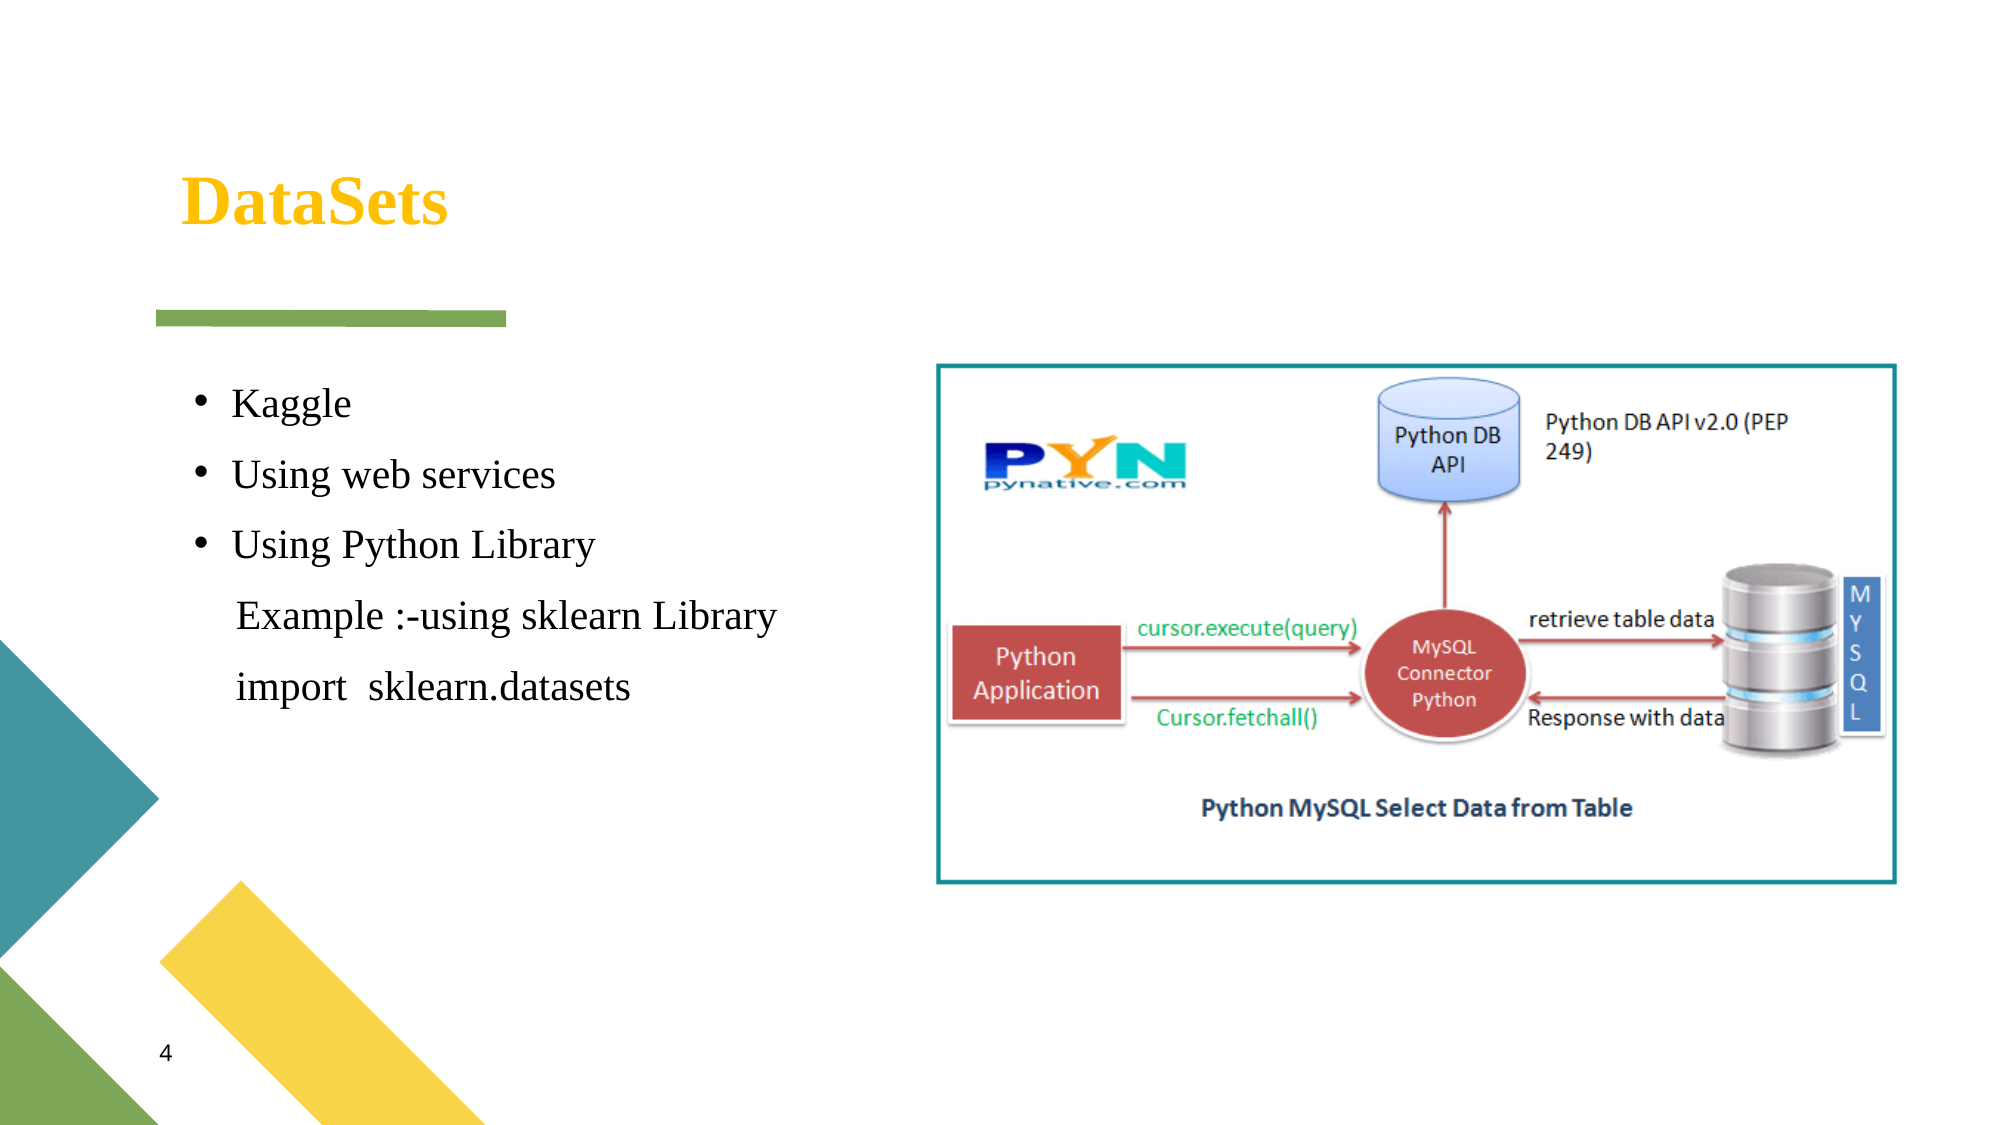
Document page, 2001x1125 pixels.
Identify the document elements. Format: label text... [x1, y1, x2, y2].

picture [935, 361, 1901, 886]
slide_number 4 [159, 1038, 246, 1080]
list Kaggle Using web services Using Python Library Example :-using sklearn Library import sklearn.datasets [156, 375, 930, 873]
title DataSets [158, 144, 969, 245]
